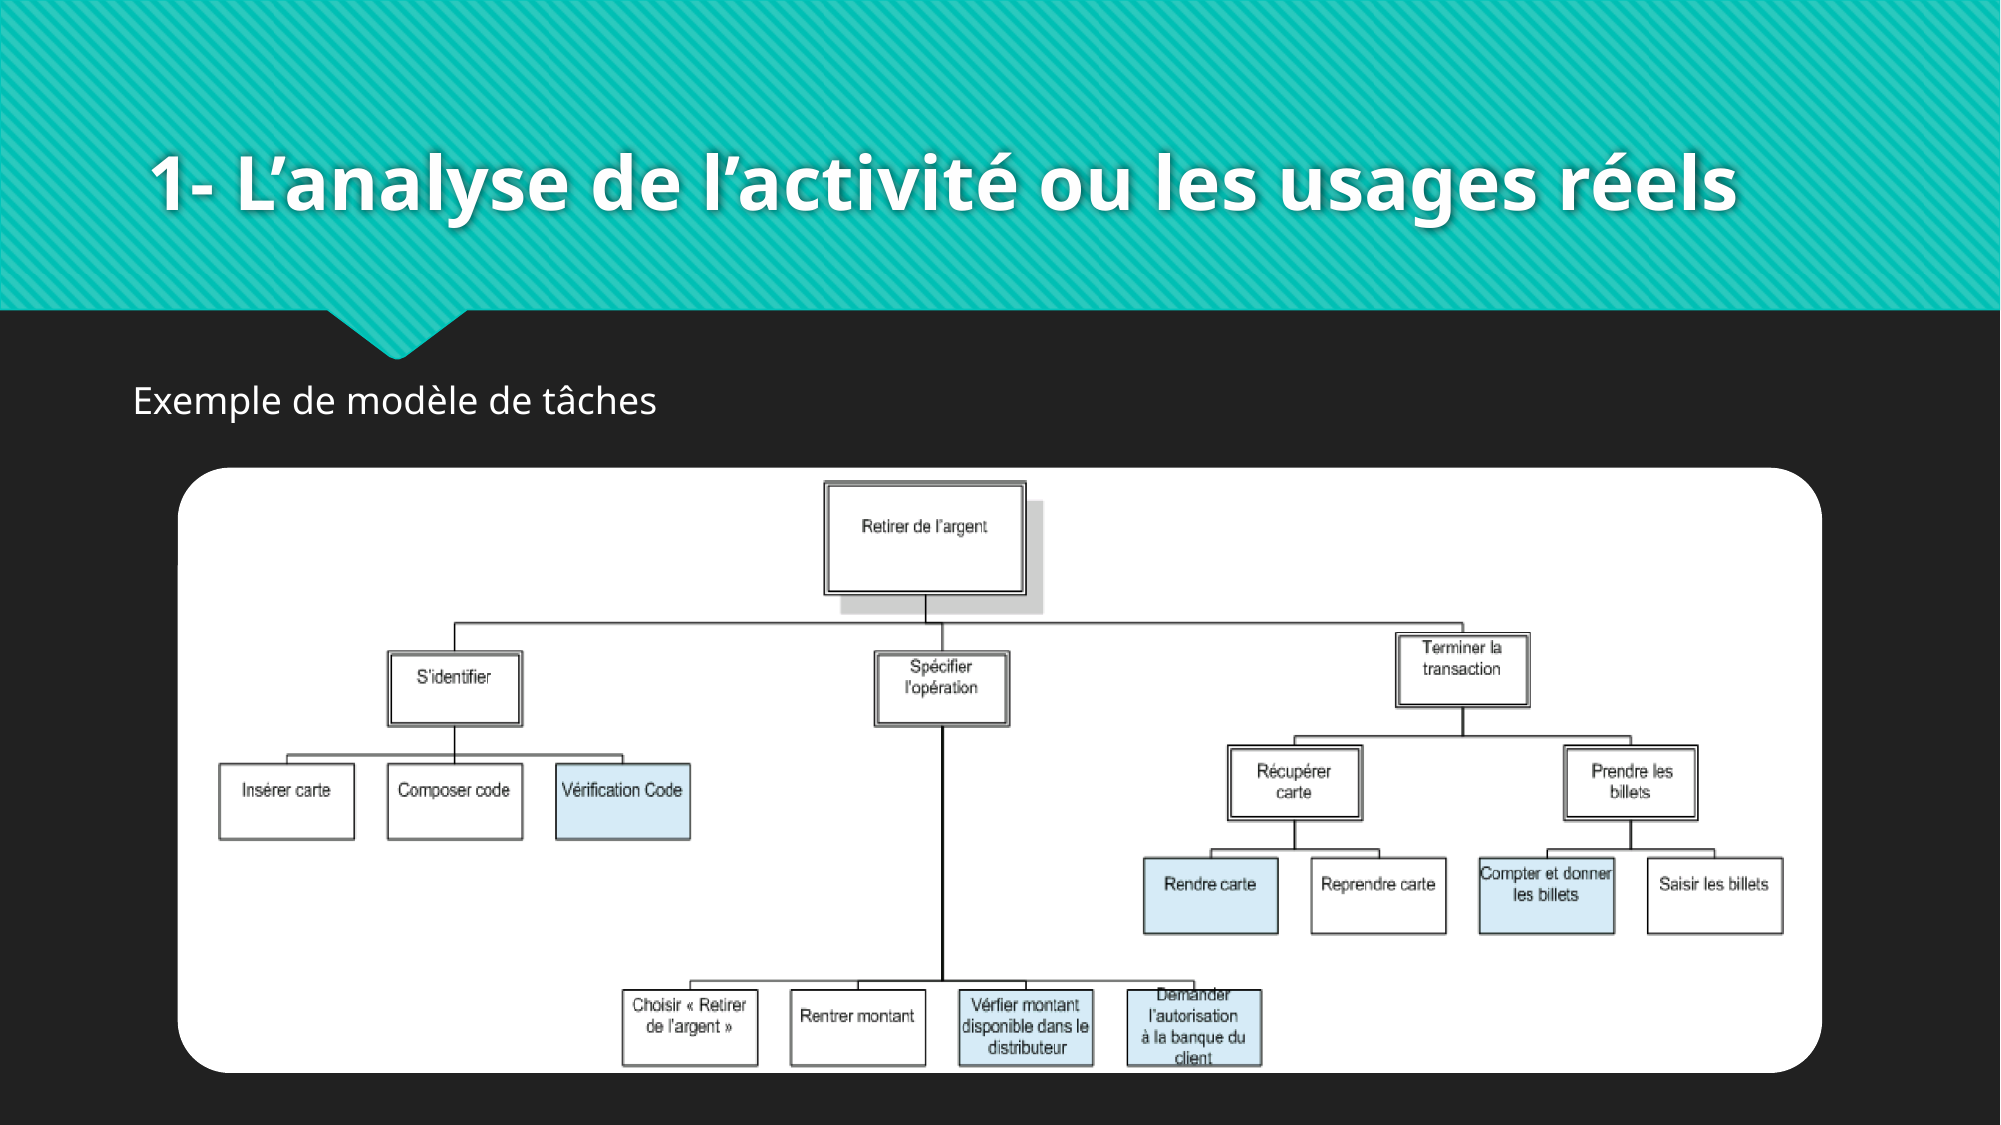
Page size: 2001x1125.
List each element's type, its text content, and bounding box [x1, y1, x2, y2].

picture [177, 467, 1823, 1074]
title 1- L’analyse de l’activité ou les usages réels [132, 73, 1868, 233]
text_box Exemple de modèle de tâches [117, 369, 870, 430]
